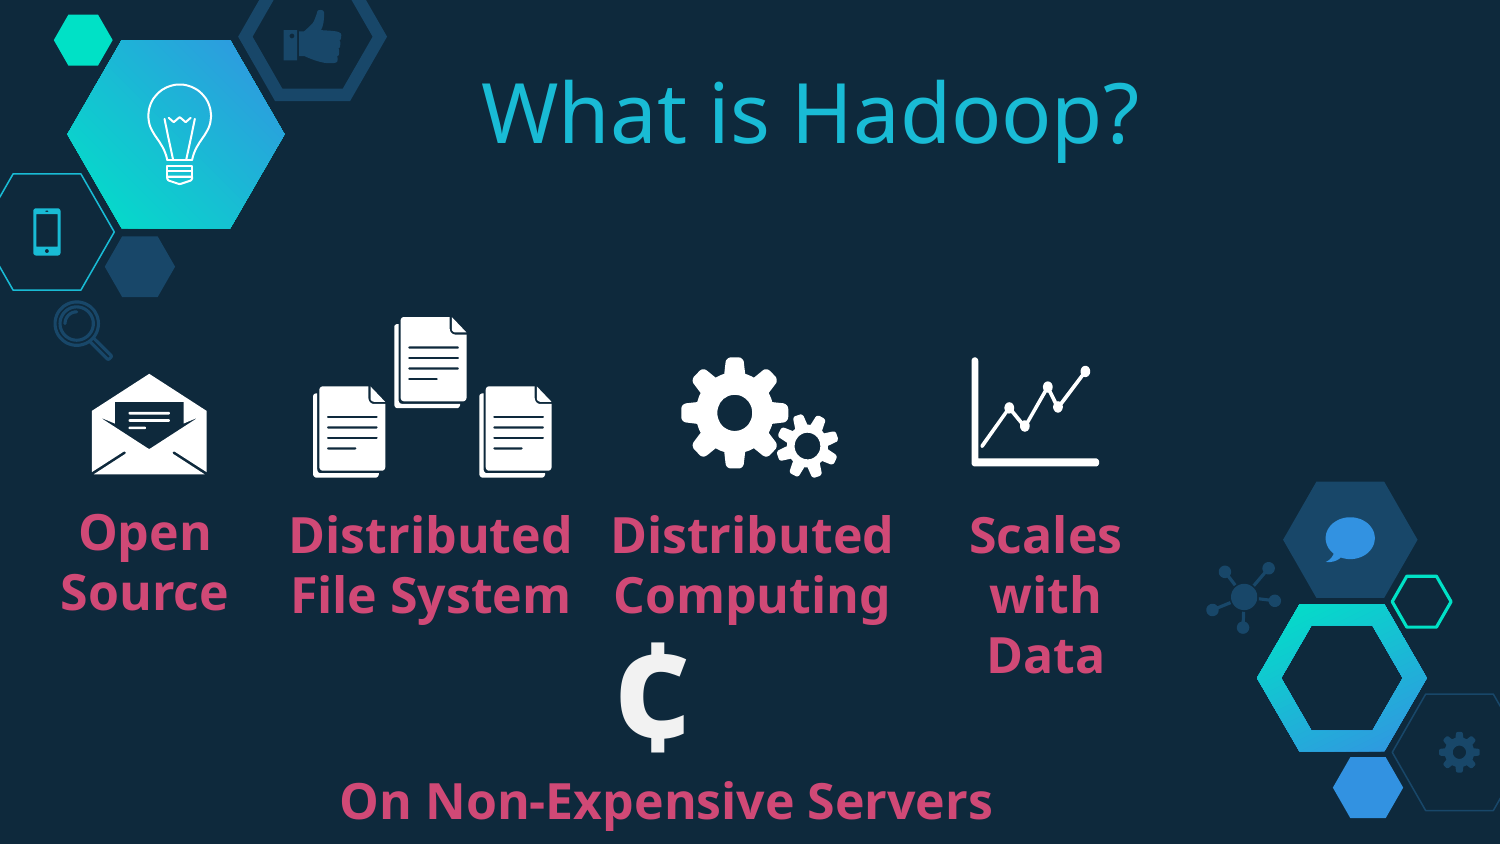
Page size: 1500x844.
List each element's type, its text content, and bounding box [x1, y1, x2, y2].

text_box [681, 357, 839, 478]
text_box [91, 373, 207, 475]
text_box Distributed File System [271, 488, 591, 654]
title What is Hadoop? [466, 69, 1278, 176]
text_box Distributed Computing [593, 488, 912, 654]
text_box Open Source [21, 485, 269, 636]
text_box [312, 386, 386, 478]
text_box On Non-Expensive Servers [319, 754, 1014, 844]
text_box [394, 316, 467, 409]
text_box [971, 357, 1100, 467]
text_box Scales with Data [914, 488, 1177, 654]
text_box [479, 386, 552, 478]
text_box ¢ [529, 585, 777, 800]
